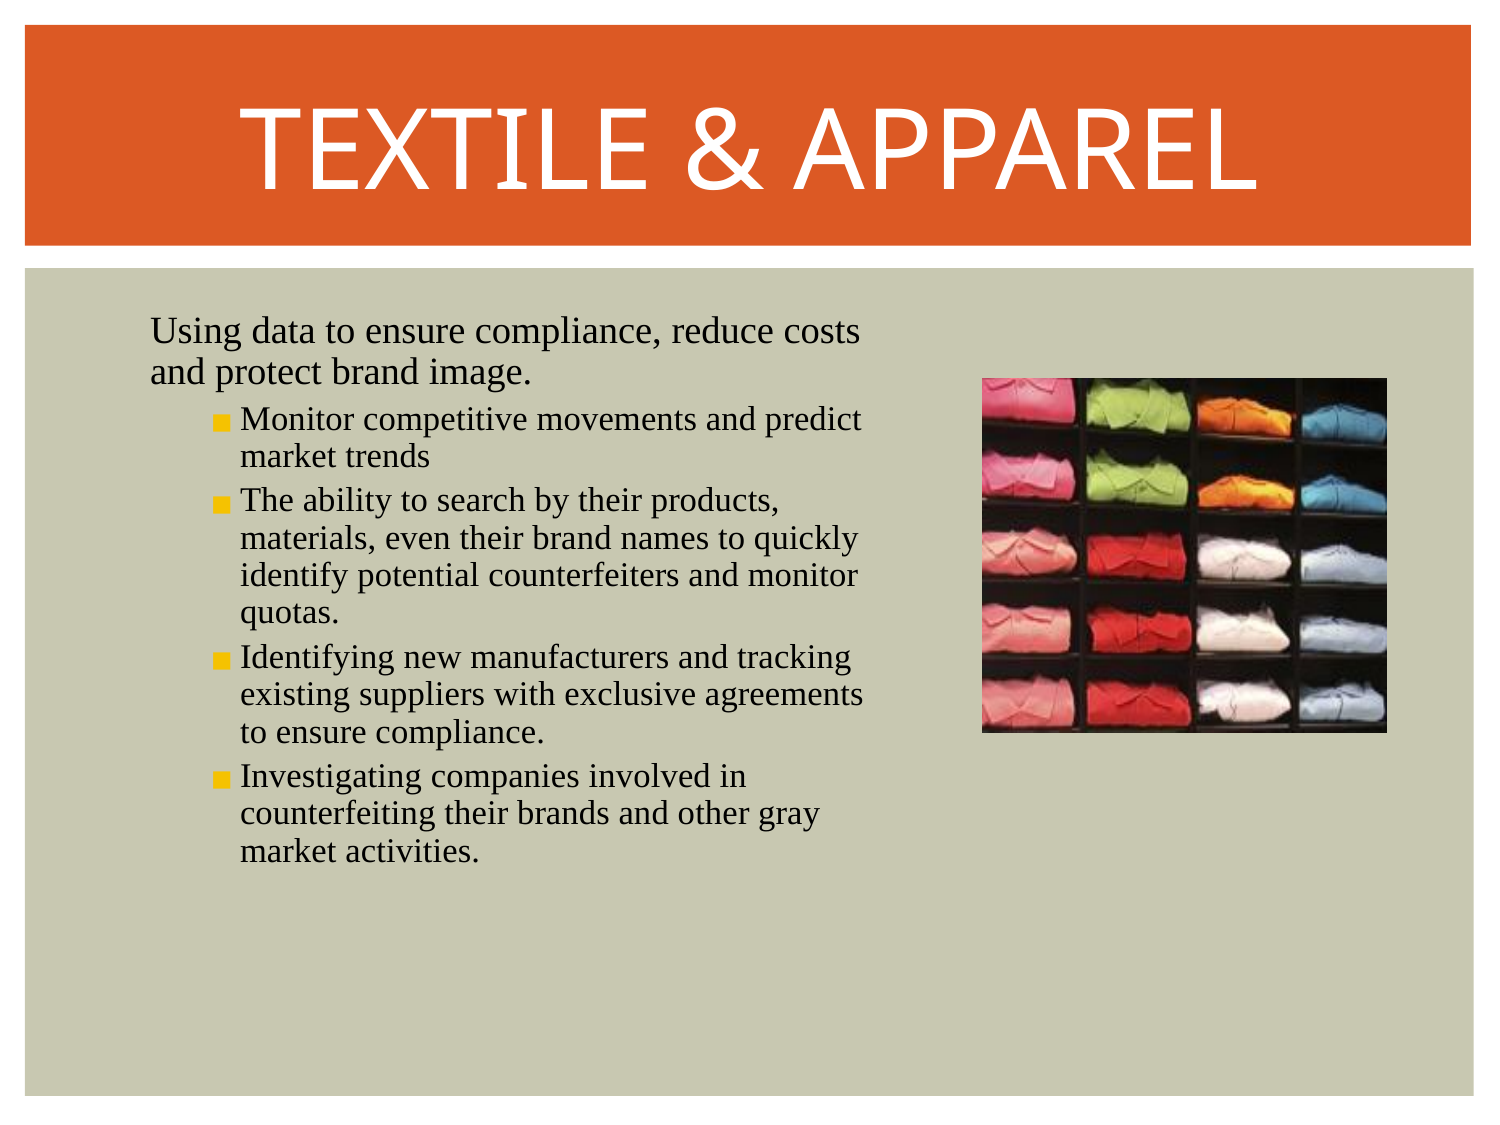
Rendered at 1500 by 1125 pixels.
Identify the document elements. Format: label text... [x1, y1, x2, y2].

list Using data to ensure compliance, reduce costs and protect brand image. Monitor competitive movements and predict market trends The ability to search by their products, materials, even their brand names to quickly identify potential counterfeiters and monitor quotas. Identifying new manufacturers and tracking existing suppliers with exclusive agreements to ensure compliance. Investigating companies involved in counterfeiting their brands and other gray market activities. [135, 302, 893, 963]
picture [981, 378, 1387, 734]
title TEXTILE & APPAREL [62, 58, 1438, 232]
